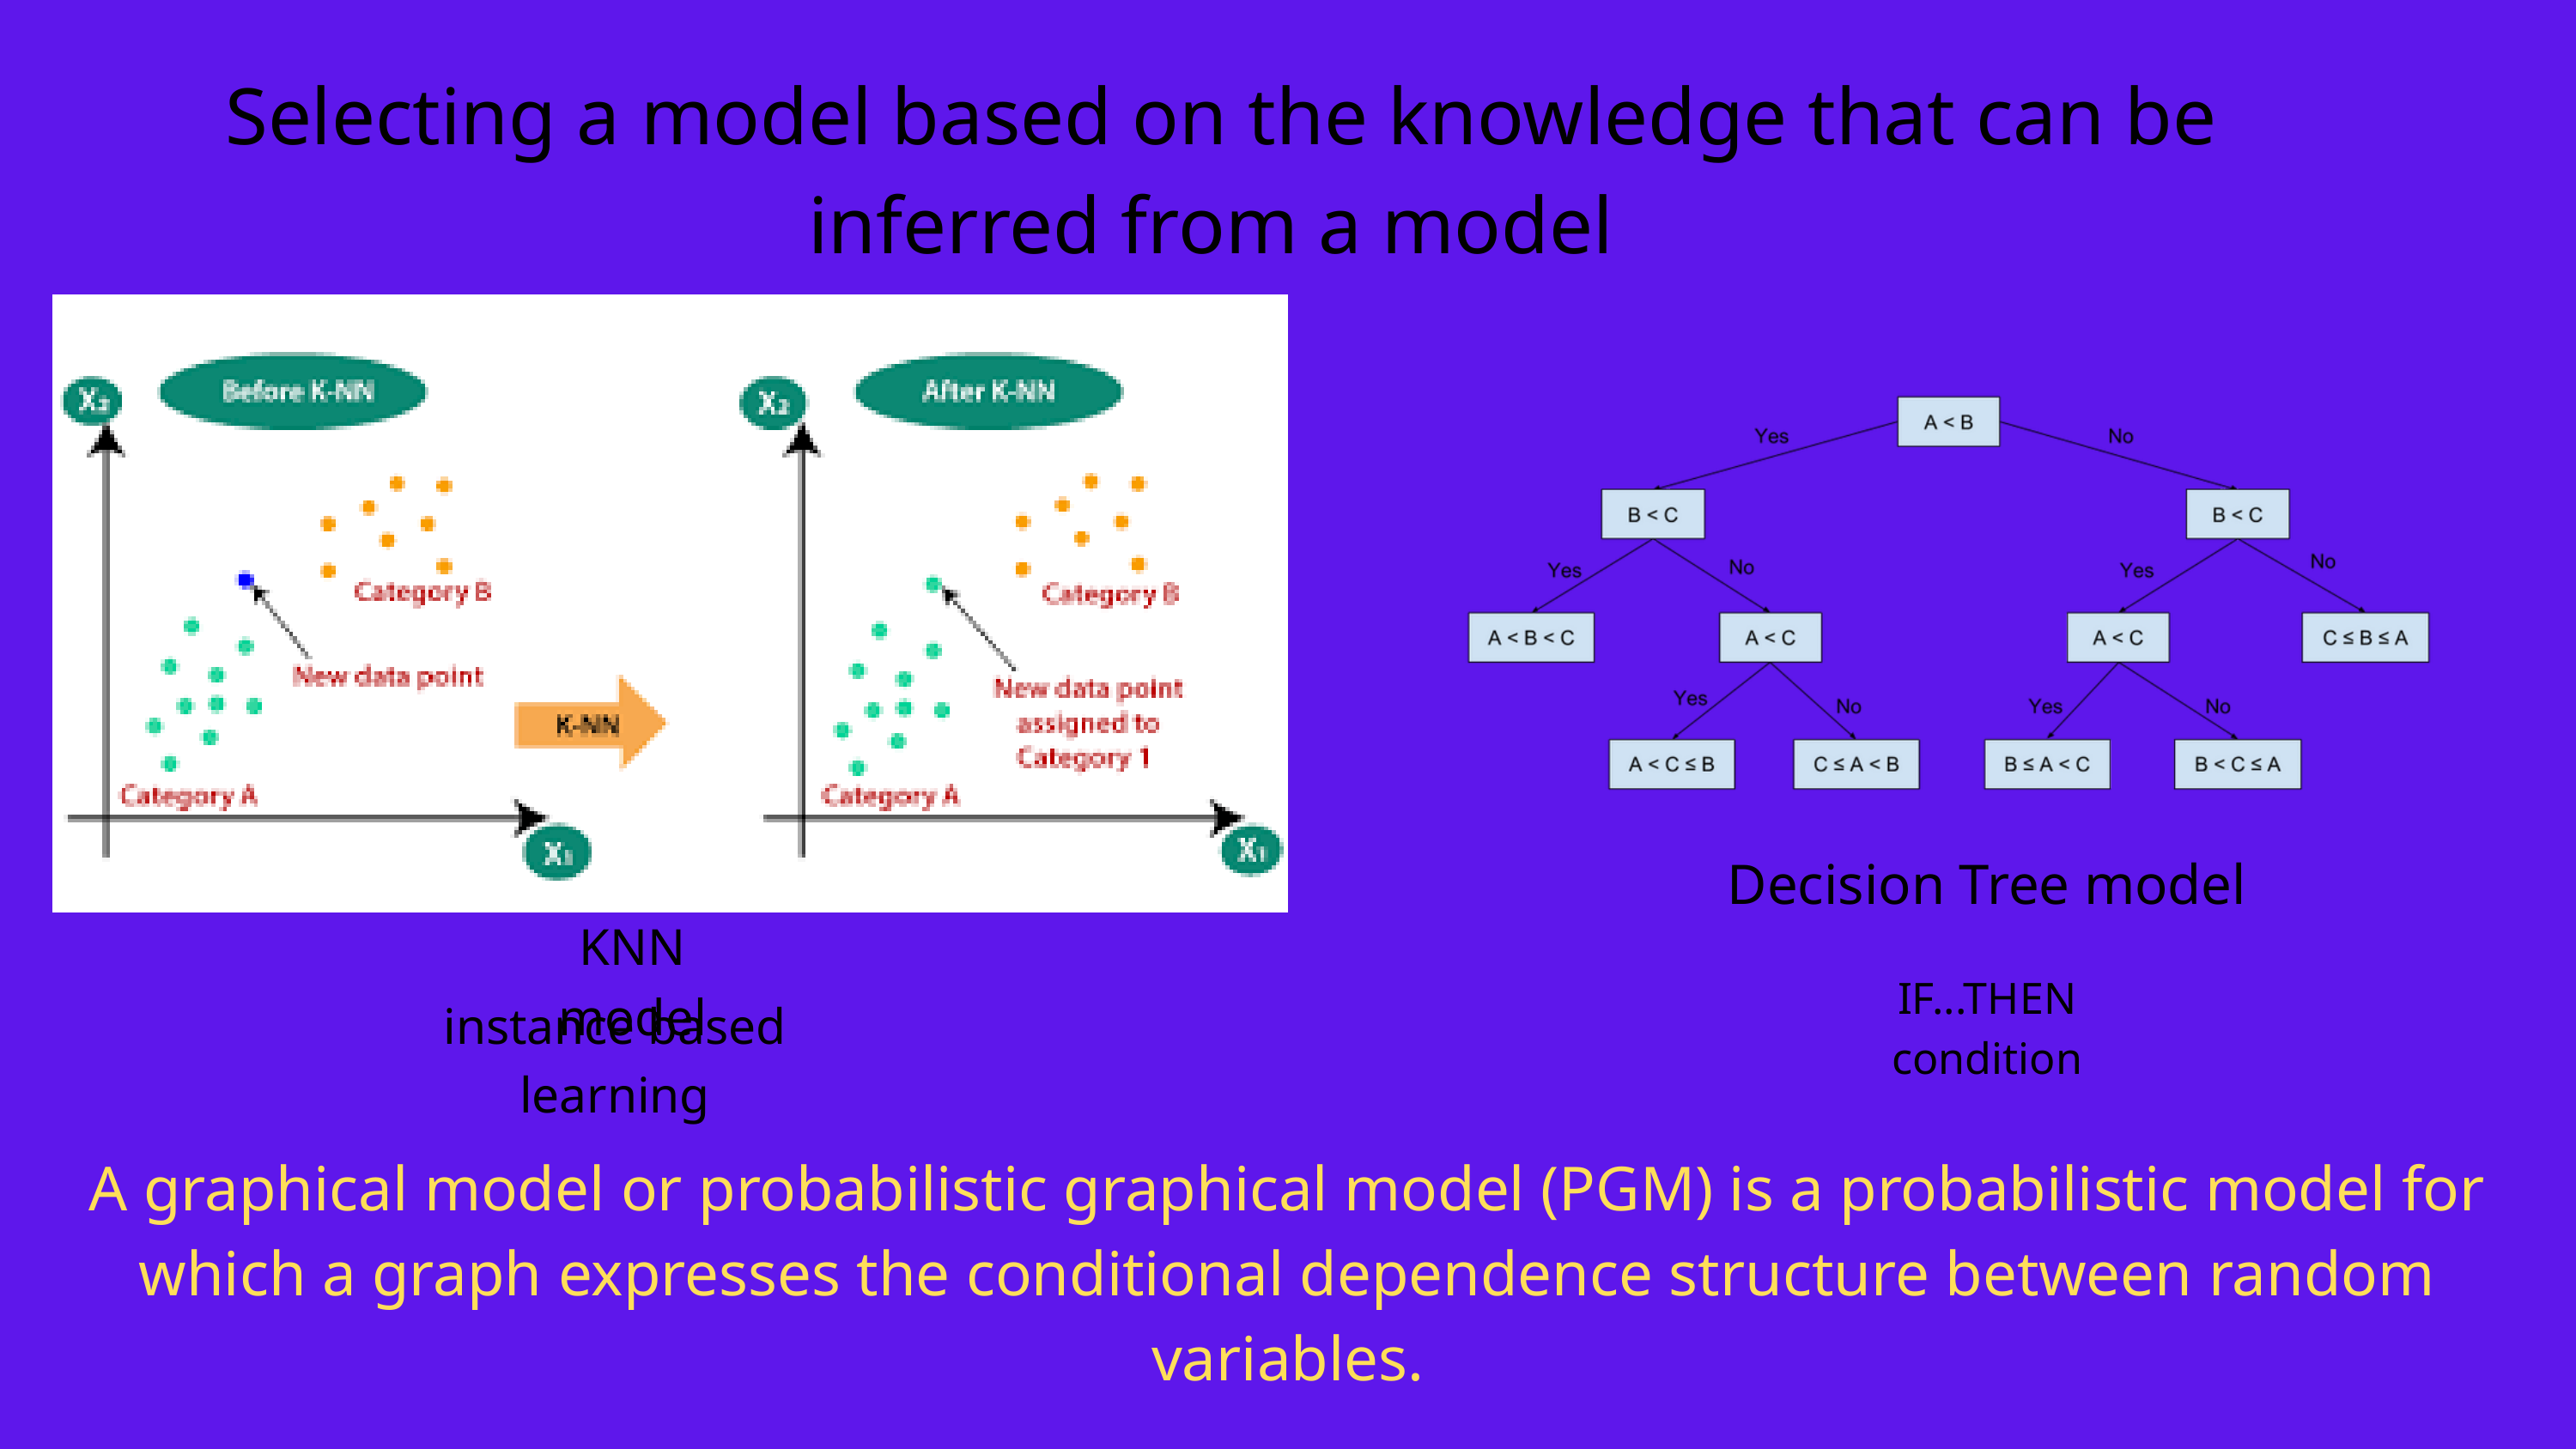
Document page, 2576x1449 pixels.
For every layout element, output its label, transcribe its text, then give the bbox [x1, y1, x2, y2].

picture [52, 294, 1289, 913]
text_box KNN model [499, 921, 766, 985]
text_box A graphical model or probabilistic graphical model (PGM) is a probabilistic model for which a graph expresses the conditional dependence structure between random variables. [0, 1137, 2576, 1393]
text_box IF...THEN condition [1804, 962, 2170, 1083]
text_box instance based learning [355, 985, 875, 1123]
picture [1442, 294, 2467, 867]
text_box Selecting a model based on the knowledge that can be inferred from a model [144, 52, 2297, 270]
text_box Decision Tree model [1727, 875, 2247, 916]
